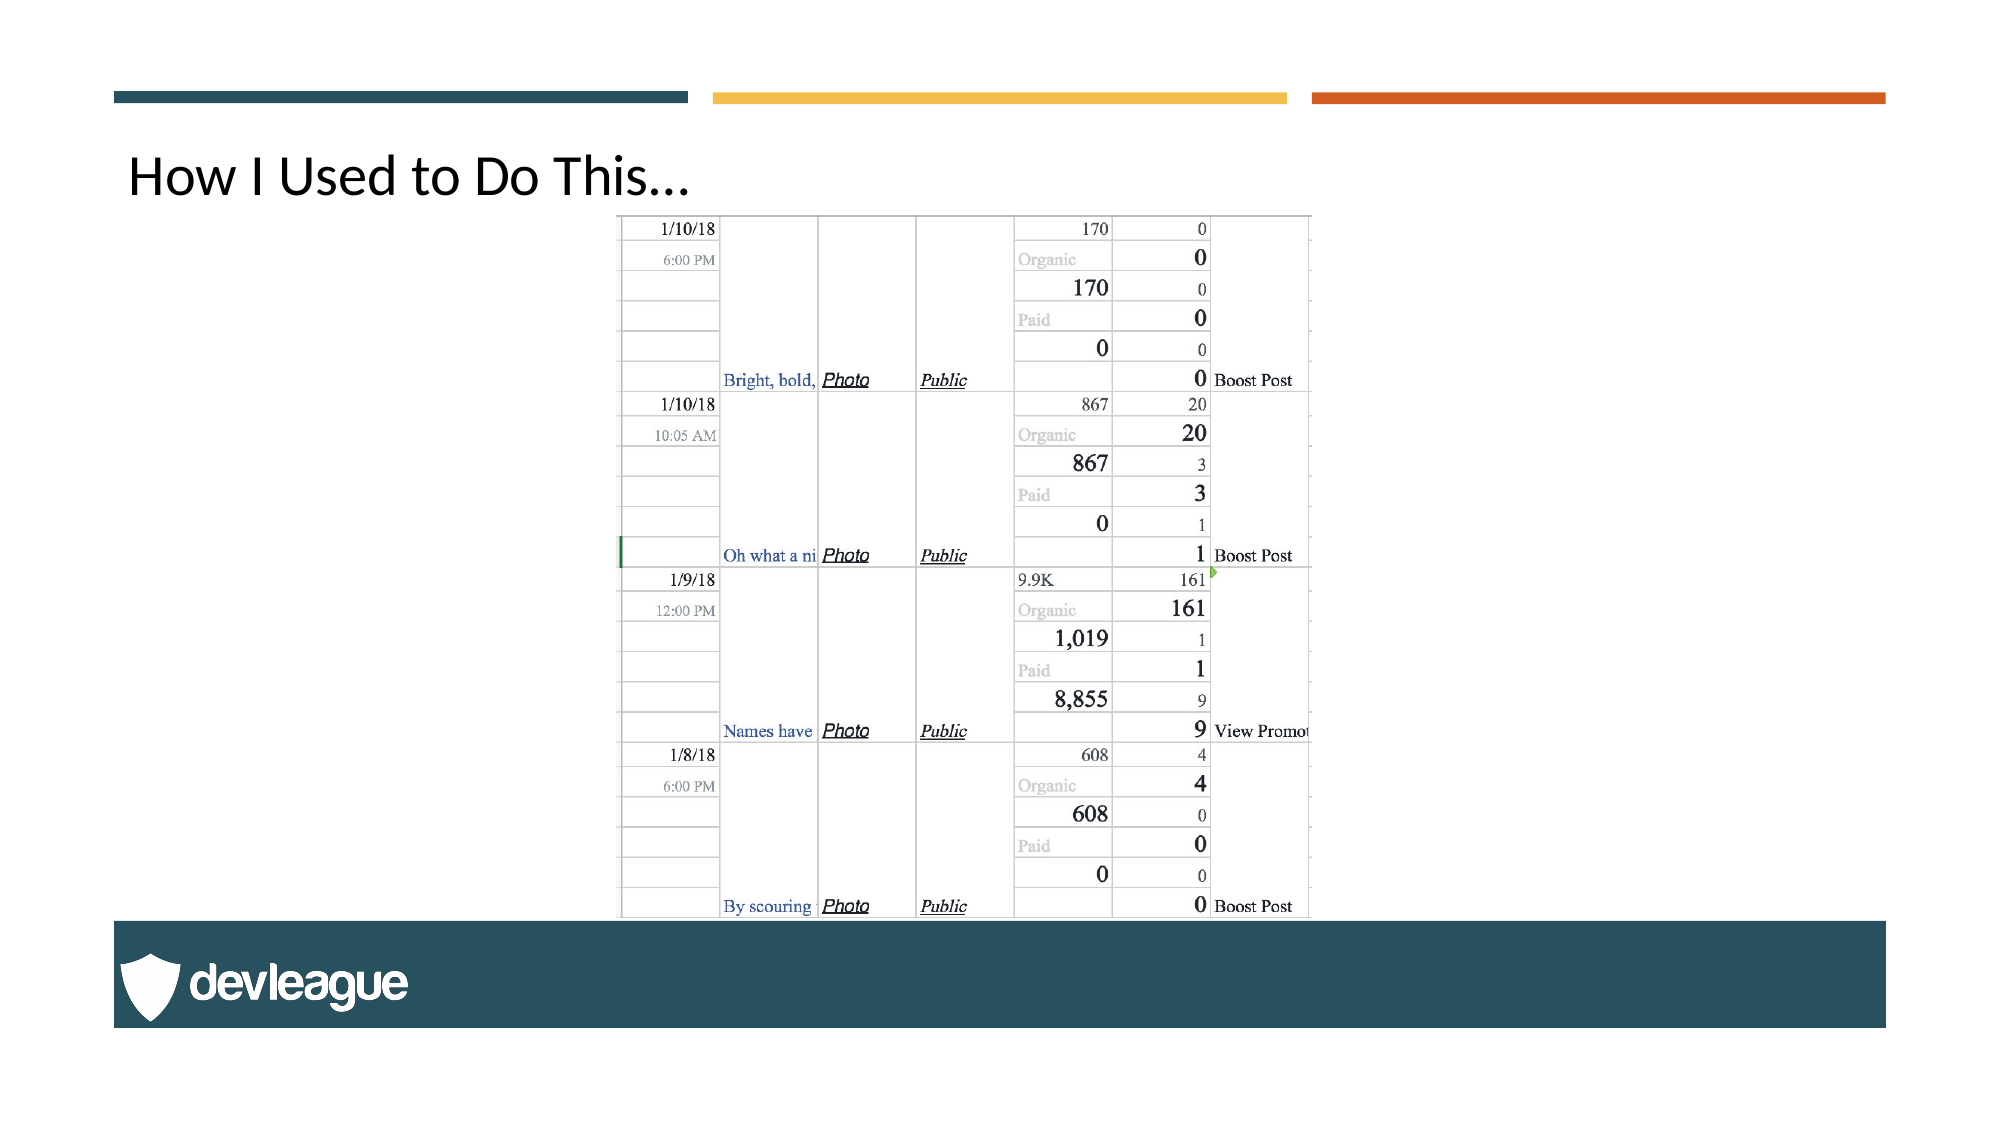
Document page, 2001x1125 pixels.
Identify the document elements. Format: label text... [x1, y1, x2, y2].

text_box How I Used to Do This… [114, 129, 1886, 215]
text_box [712, 91, 1288, 105]
picture [120, 953, 412, 1022]
text_box [113, 90, 689, 104]
text_box [113, 920, 1887, 1029]
text_box [1311, 91, 1887, 105]
picture [616, 215, 1312, 918]
